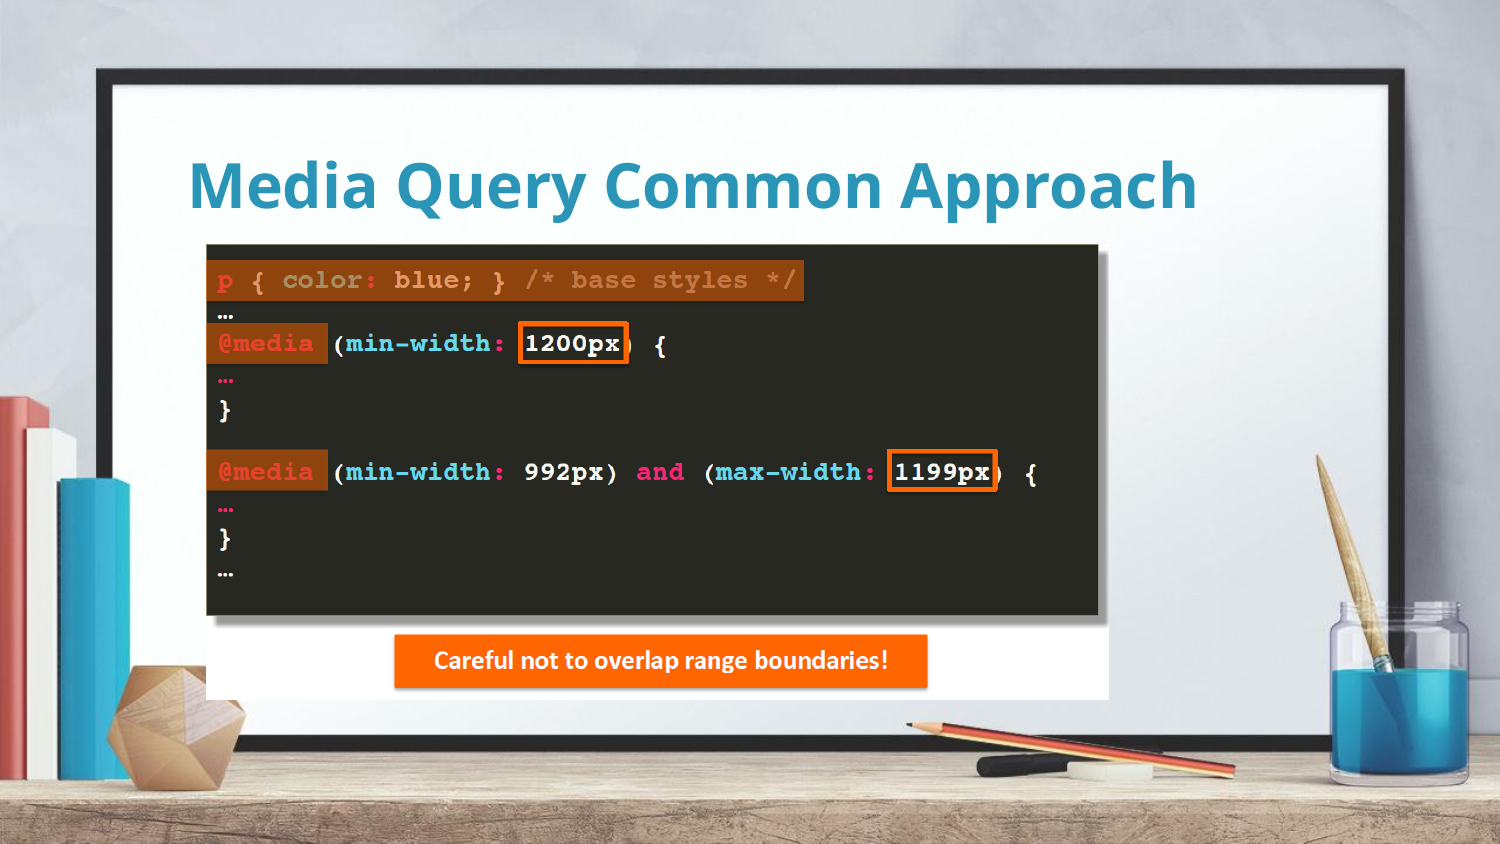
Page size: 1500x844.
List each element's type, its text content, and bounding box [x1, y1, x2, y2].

title Media Query Common Approach [172, 130, 1324, 254]
picture [0, 0, 1500, 844]
